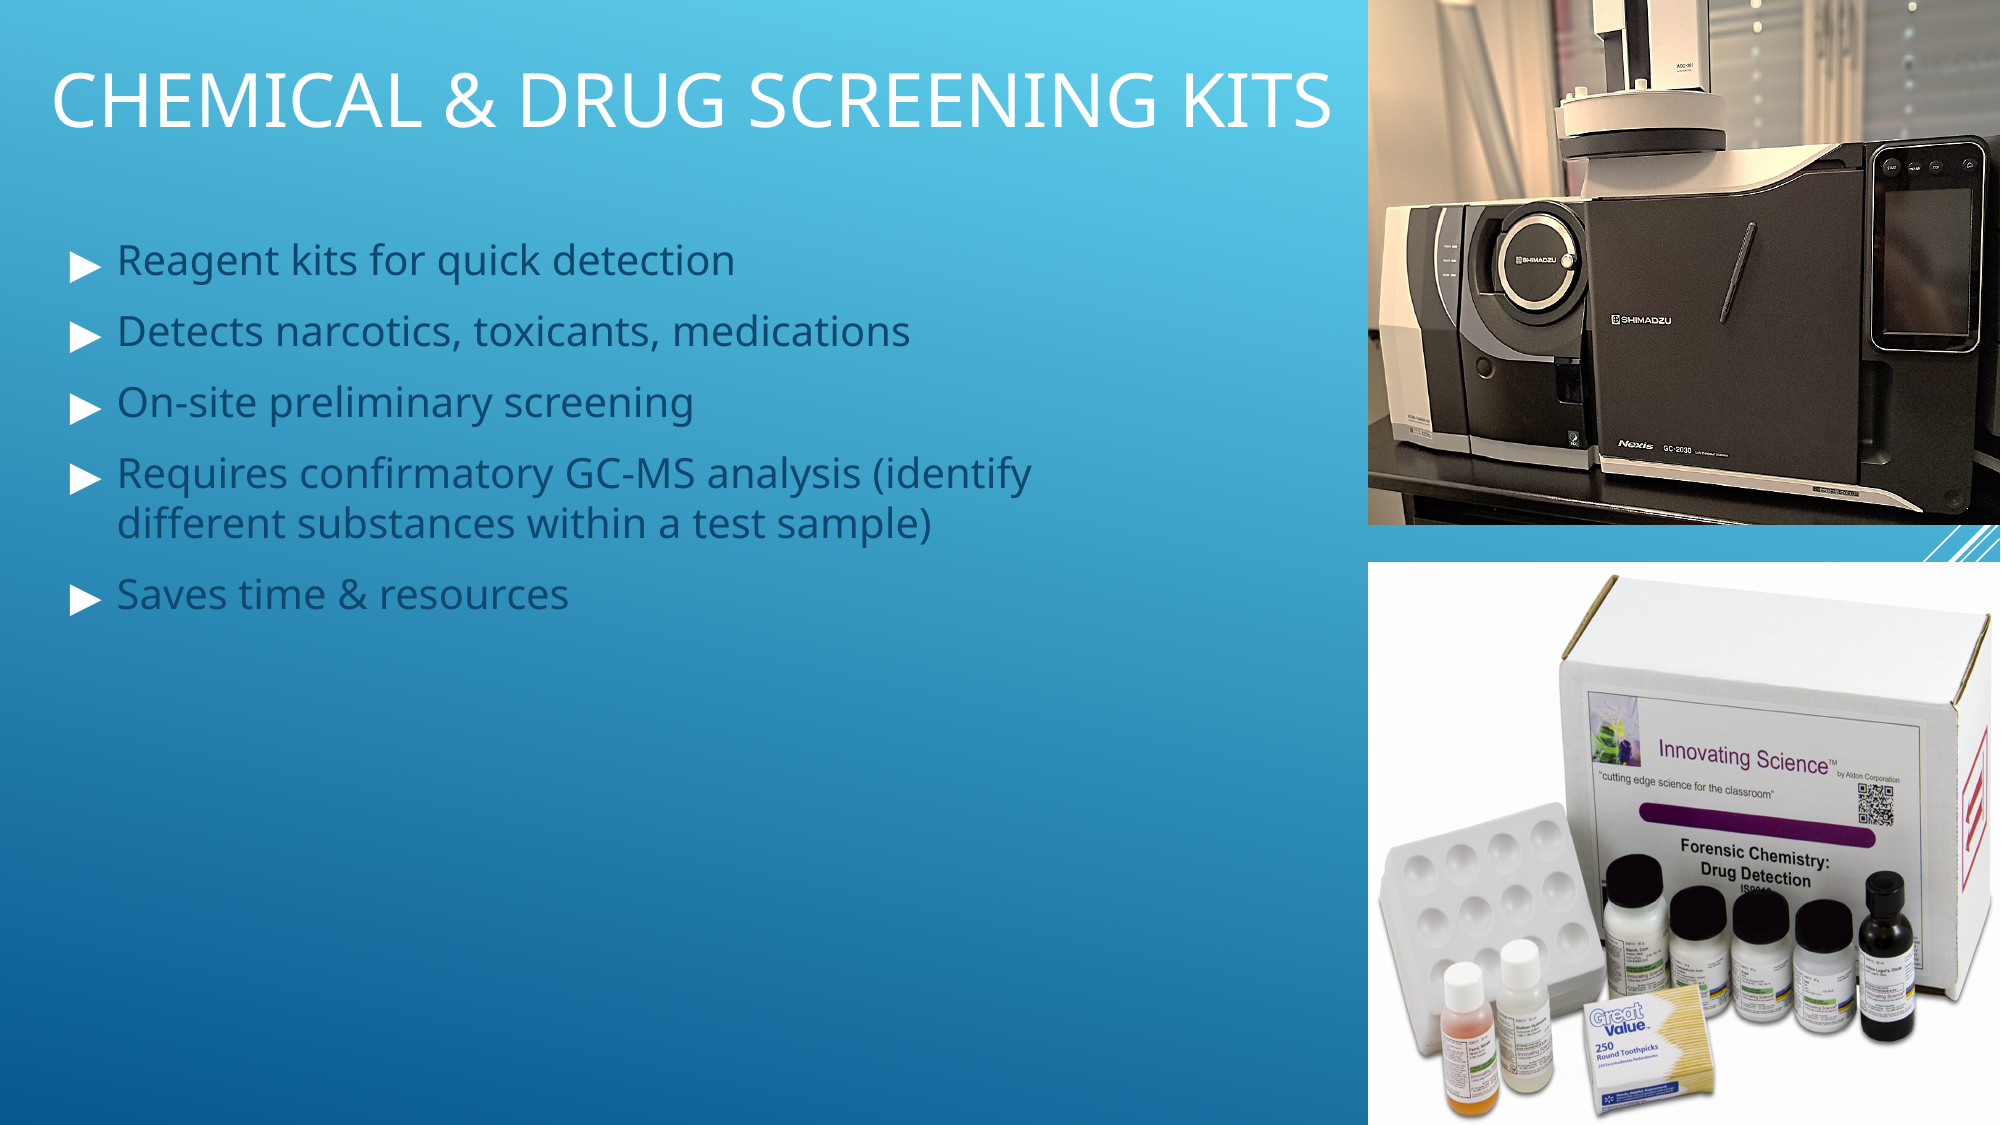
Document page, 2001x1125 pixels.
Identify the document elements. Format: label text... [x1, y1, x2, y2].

title CHEMICAL & DRUG SCREENING KITS [35, 40, 1362, 155]
list Reagent kits for quick detection Detects narcotics, toxicants, medications On-site preliminary screening Requires confirmatory GC-MS analysis (identify different substances within a test sample) Saves time & resources [54, 222, 1179, 630]
picture [1367, 562, 2000, 1125]
picture [1367, 0, 2000, 525]
